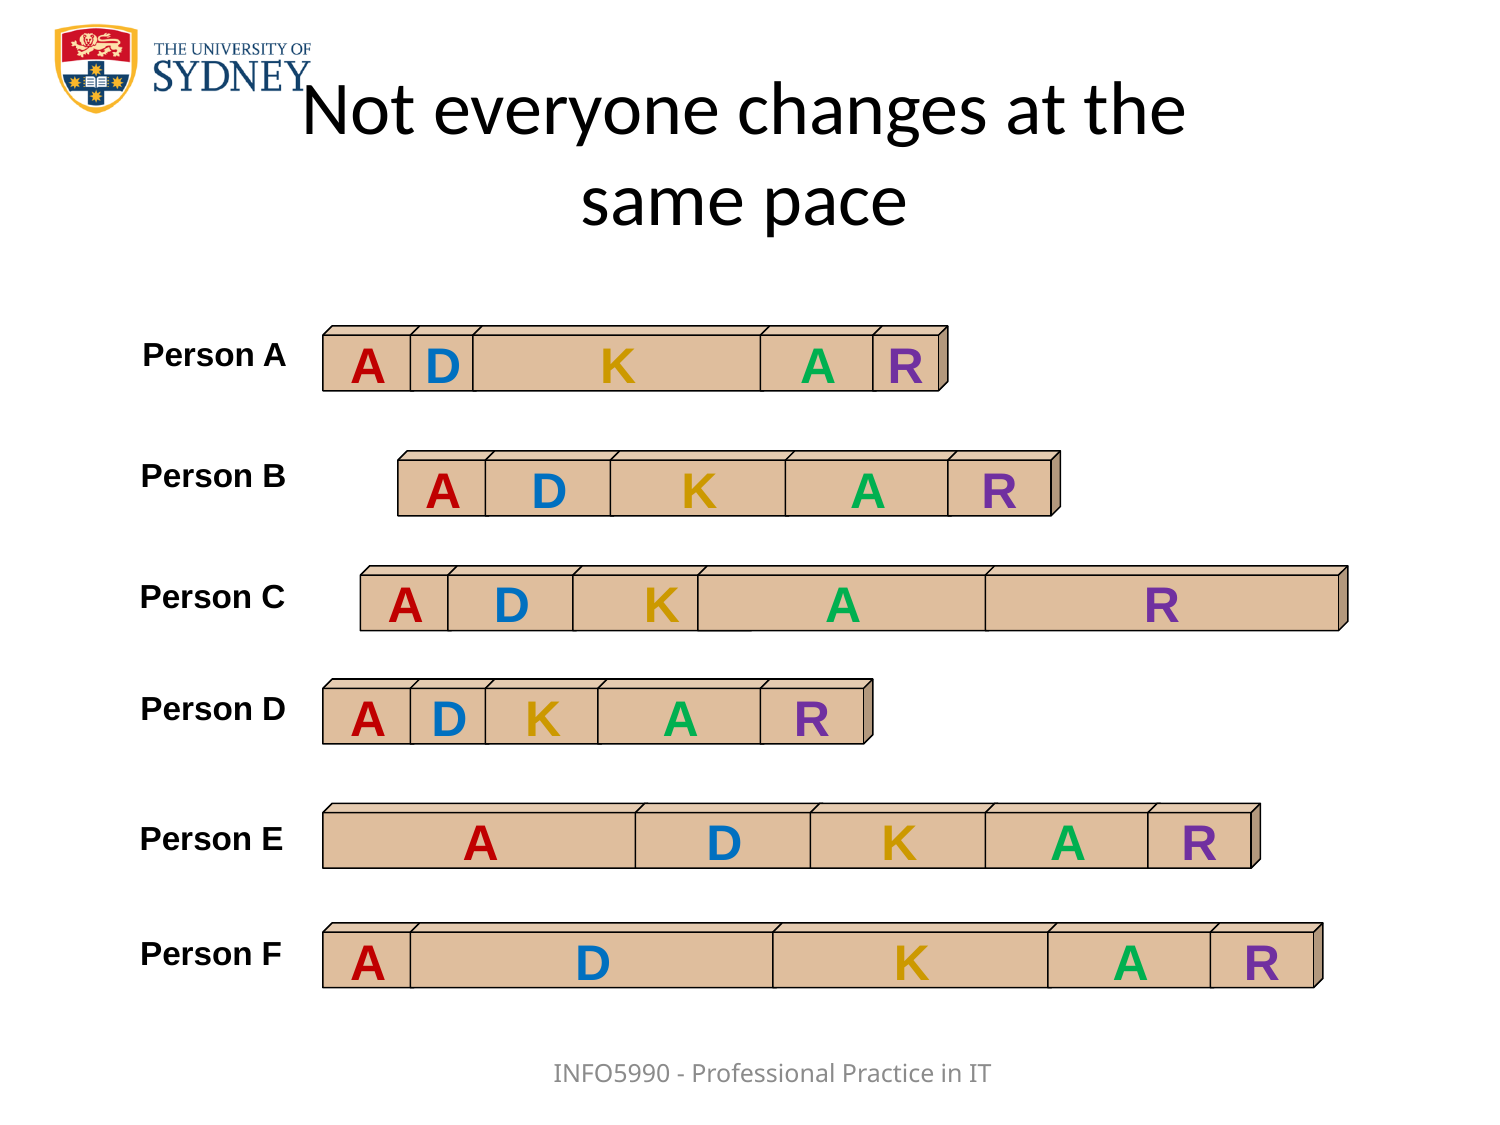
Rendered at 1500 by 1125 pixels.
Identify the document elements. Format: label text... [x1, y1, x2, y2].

title Not everyone changes at the same pace [88, 50, 1401, 250]
footer INFO5990 - Professional Practice in IT [512, 1042, 1034, 1103]
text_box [126, 325, 949, 392]
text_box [123, 565, 1349, 631]
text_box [123, 922, 1324, 988]
picture [53, 23, 311, 114]
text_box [124, 678, 874, 745]
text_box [124, 446, 1061, 517]
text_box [123, 803, 1261, 869]
